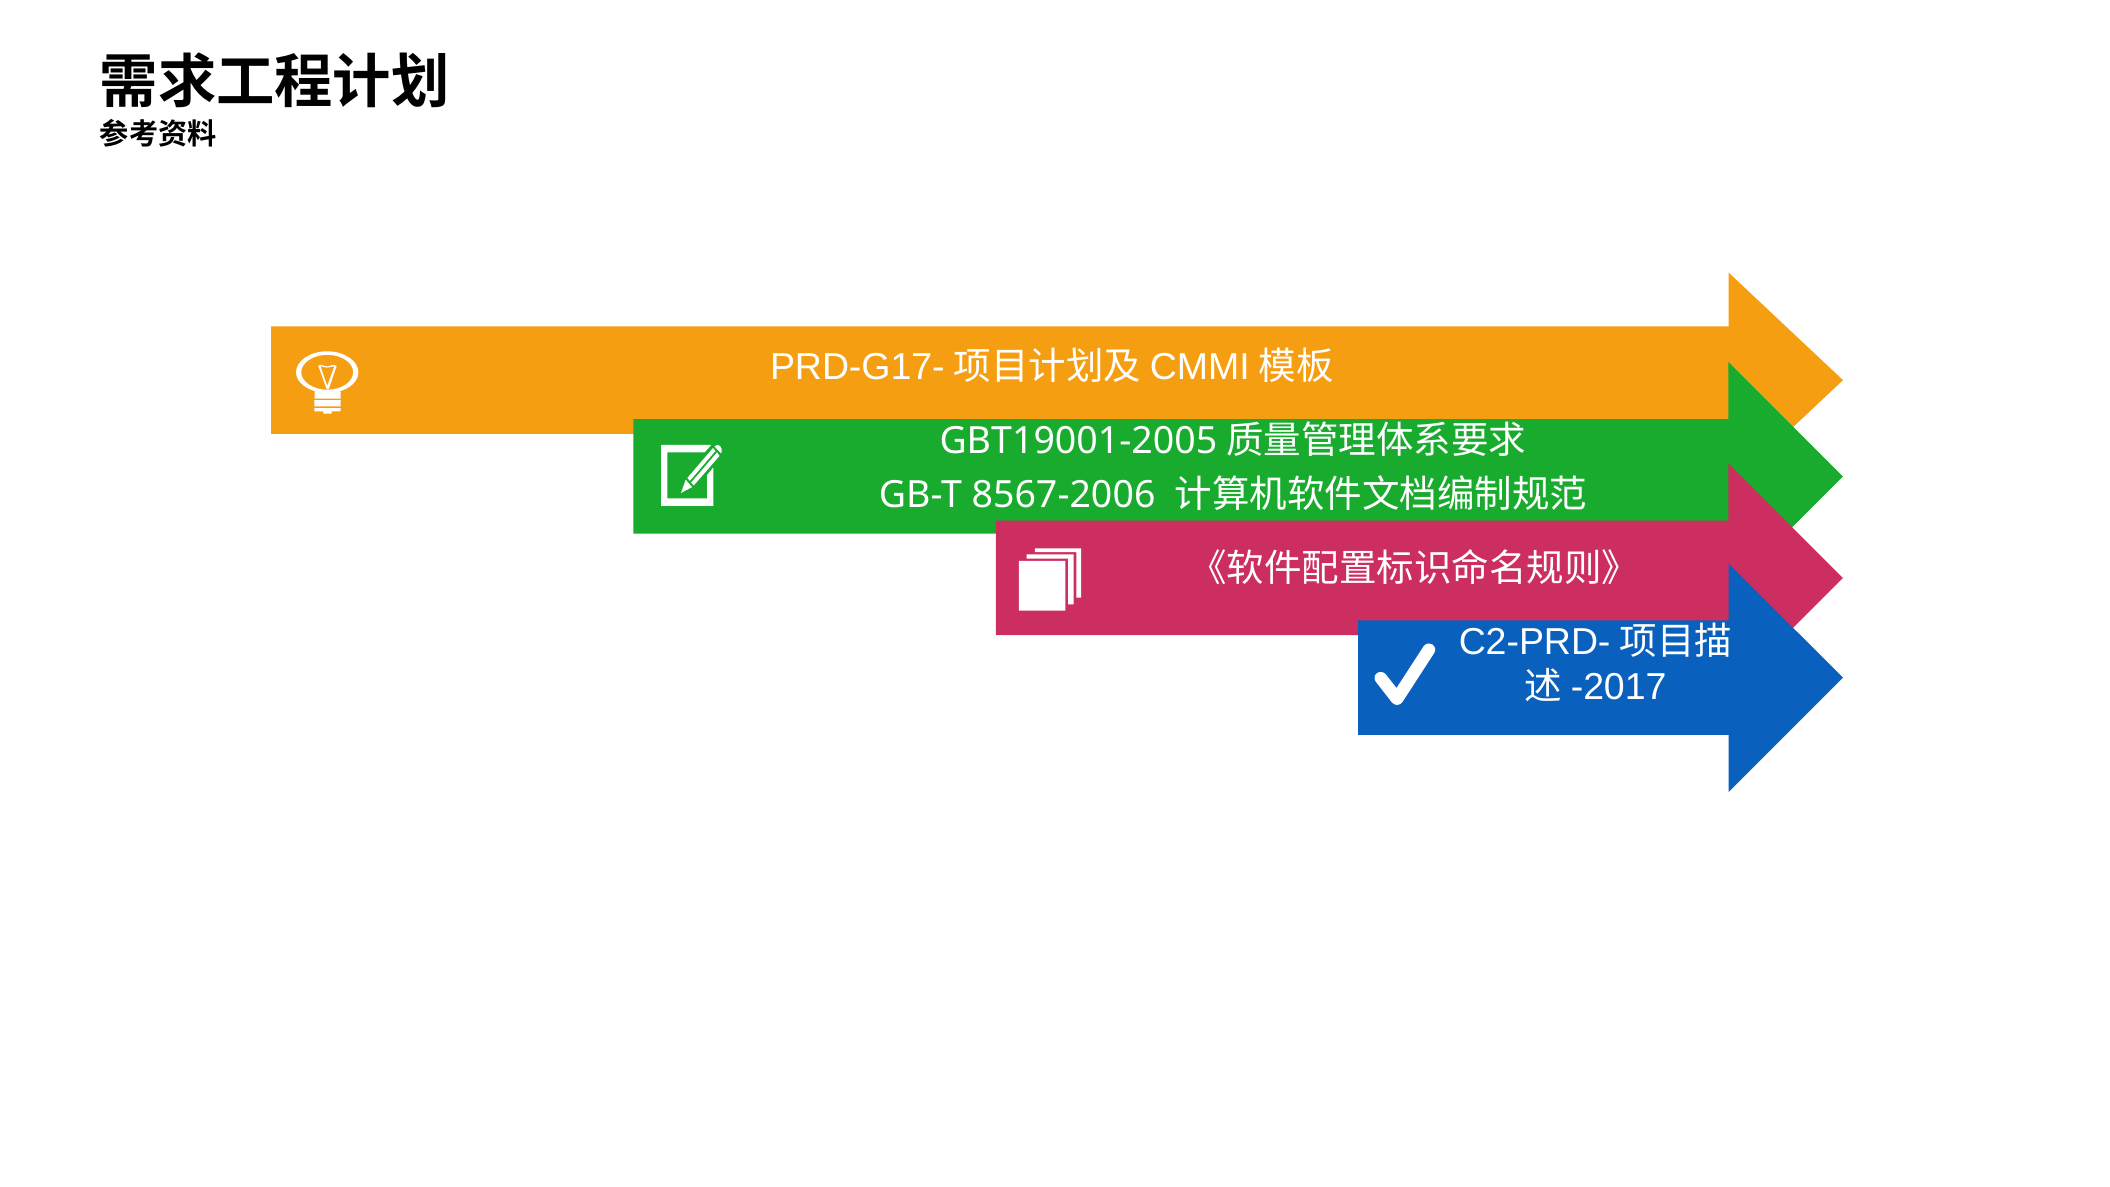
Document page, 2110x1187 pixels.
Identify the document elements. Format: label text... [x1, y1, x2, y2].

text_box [296, 351, 359, 414]
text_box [661, 443, 724, 506]
text_box C2-PRD-项目描述-2017 [1357, 560, 1845, 795]
text_box 参考资料 [99, 115, 629, 151]
text_box 《软件配置标识命名规则》 [994, 461, 1845, 637]
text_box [1019, 548, 1082, 611]
text_box GBT19001-2005质量管理体系要求 GB-T 8567-2006 计算机软件文档编制规范 [632, 359, 1845, 535]
text_box 需求工程计划 [99, 43, 606, 115]
text_box [1374, 643, 1436, 705]
text_box PRD-G17-项目计划及CMMI模板 [270, 270, 1845, 435]
